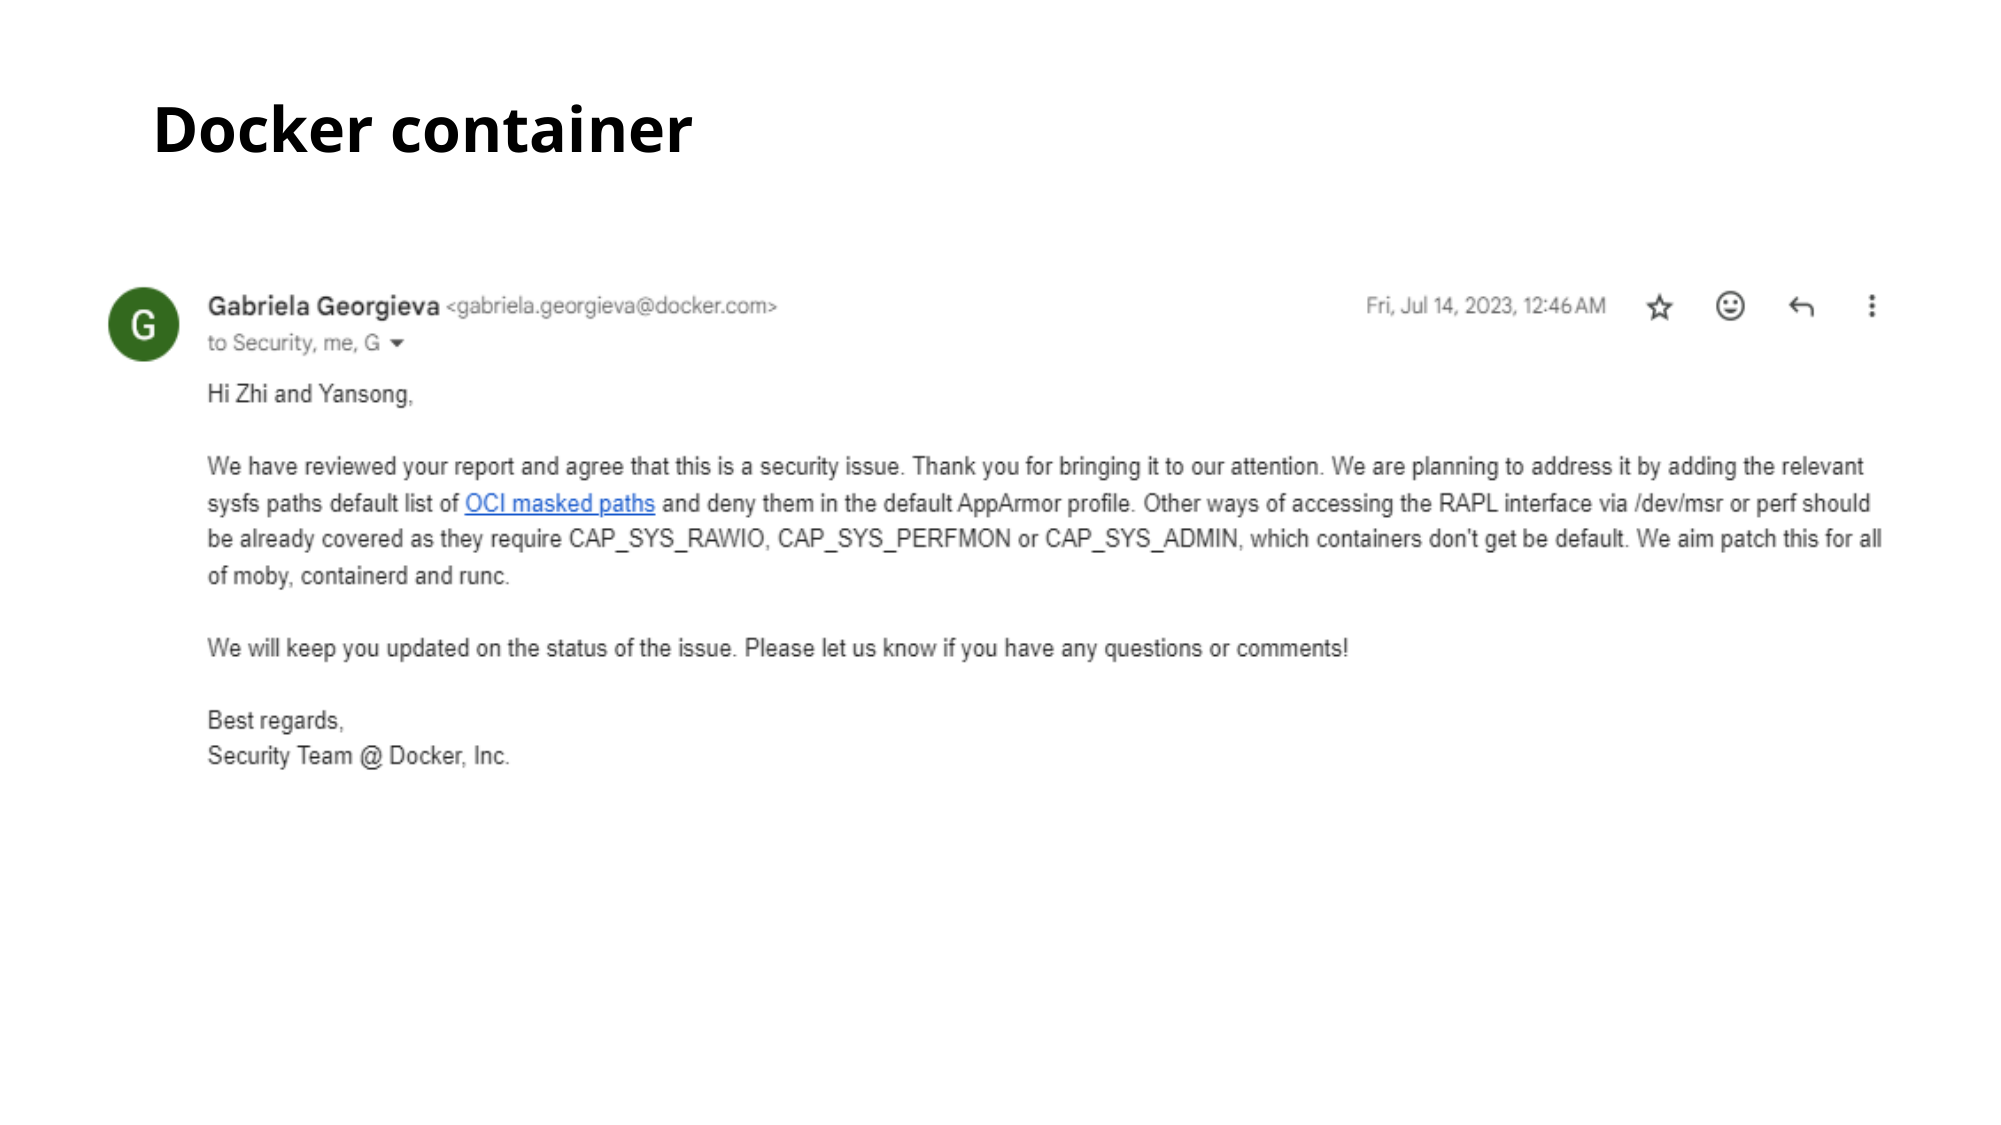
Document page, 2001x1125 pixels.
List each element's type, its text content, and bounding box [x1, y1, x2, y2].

title Docker container [137, 59, 740, 205]
picture [91, 258, 1908, 783]
